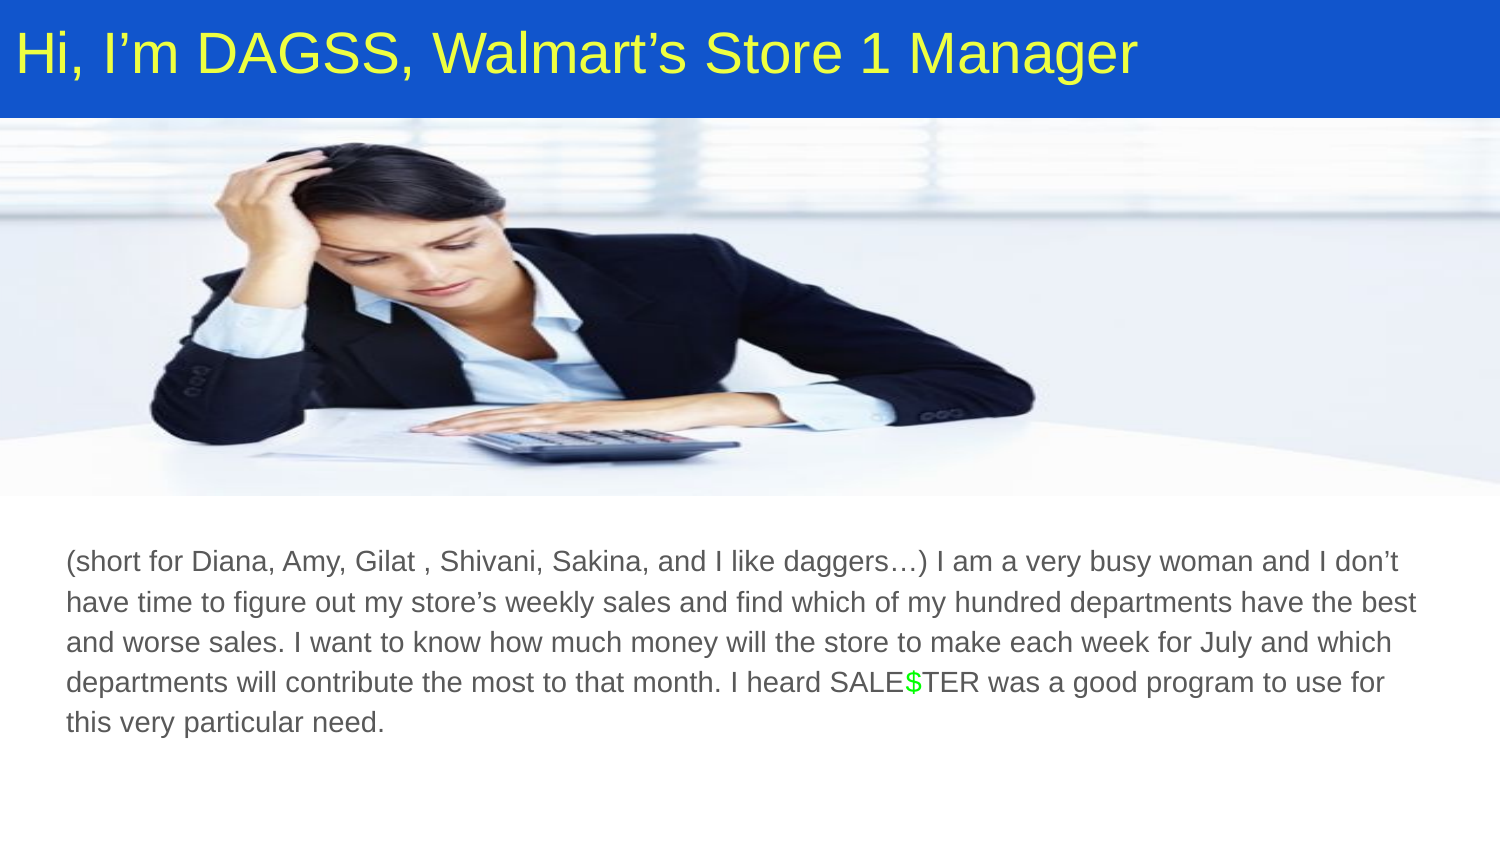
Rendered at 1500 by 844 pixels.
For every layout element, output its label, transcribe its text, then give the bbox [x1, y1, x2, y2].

picture [0, 118, 1500, 496]
list (short for Diana, Amy, Gilat , Shivani, Sakina, and I like daggers…) I am a very busy woman and I don’t have time to figure out my store’s weekly sales and find which of my hundred departments have the best and worse sales. I want to know how much money will the store to make each week for July and which departments will contribute the most to that month. I heard SALE$TER was a good program to use for this very particular need. [51, 505, 1449, 750]
title Hi, I’m DAGSS, Walmart’s Store 1 Manager [0, 0, 1500, 117]
